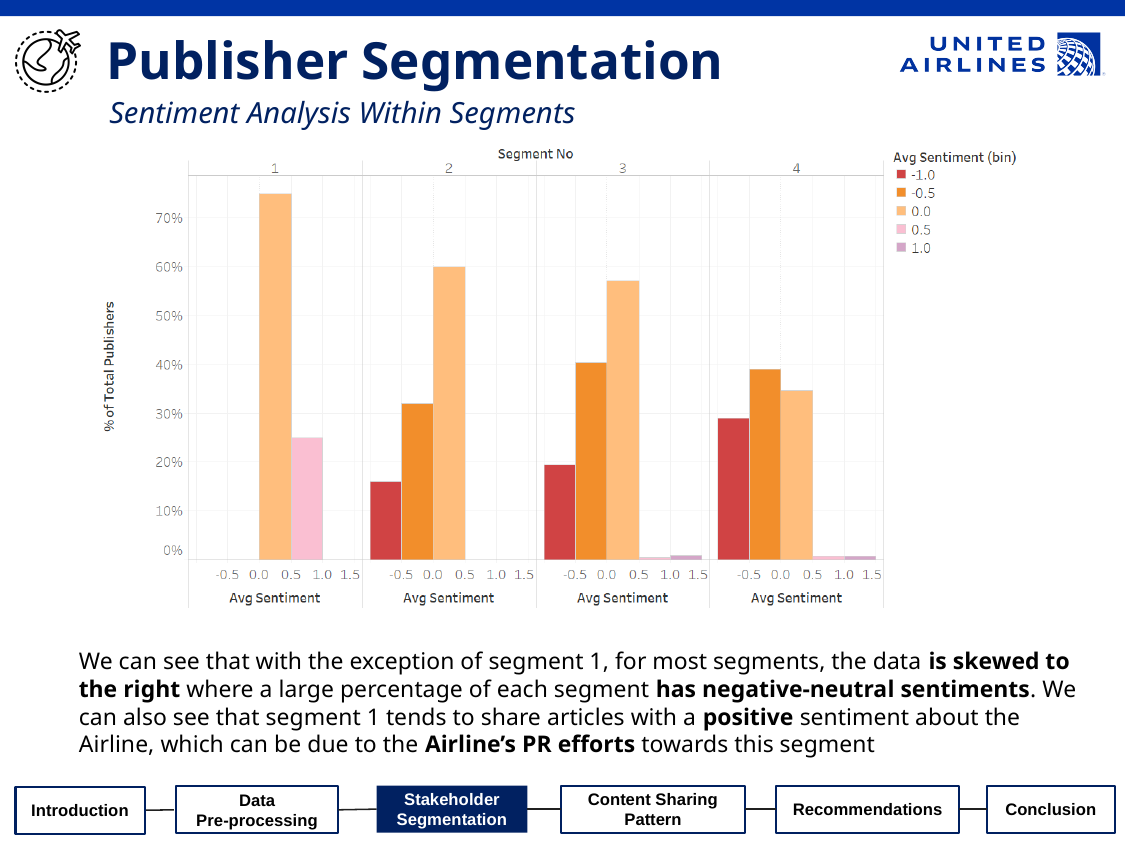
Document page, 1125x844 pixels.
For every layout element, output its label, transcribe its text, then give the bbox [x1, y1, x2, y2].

text_box Publisher Segmentation [97, 24, 773, 87]
picture [875, 17, 1125, 99]
text_box We can see that with the exception of segment 1, for most segments, the data is skewed to the right where a large percentage of each segment has negative-neutral sentiments. We can also see that segment 1 tends to share articles with a positive sentiment about the Airline, which can be due to the Airline’s PR efforts towards this segment [64, 639, 1100, 765]
text_box Sentiment Analysis Within Segments [94, 87, 847, 138]
picture [15, 28, 81, 94]
picture [94, 143, 1019, 608]
